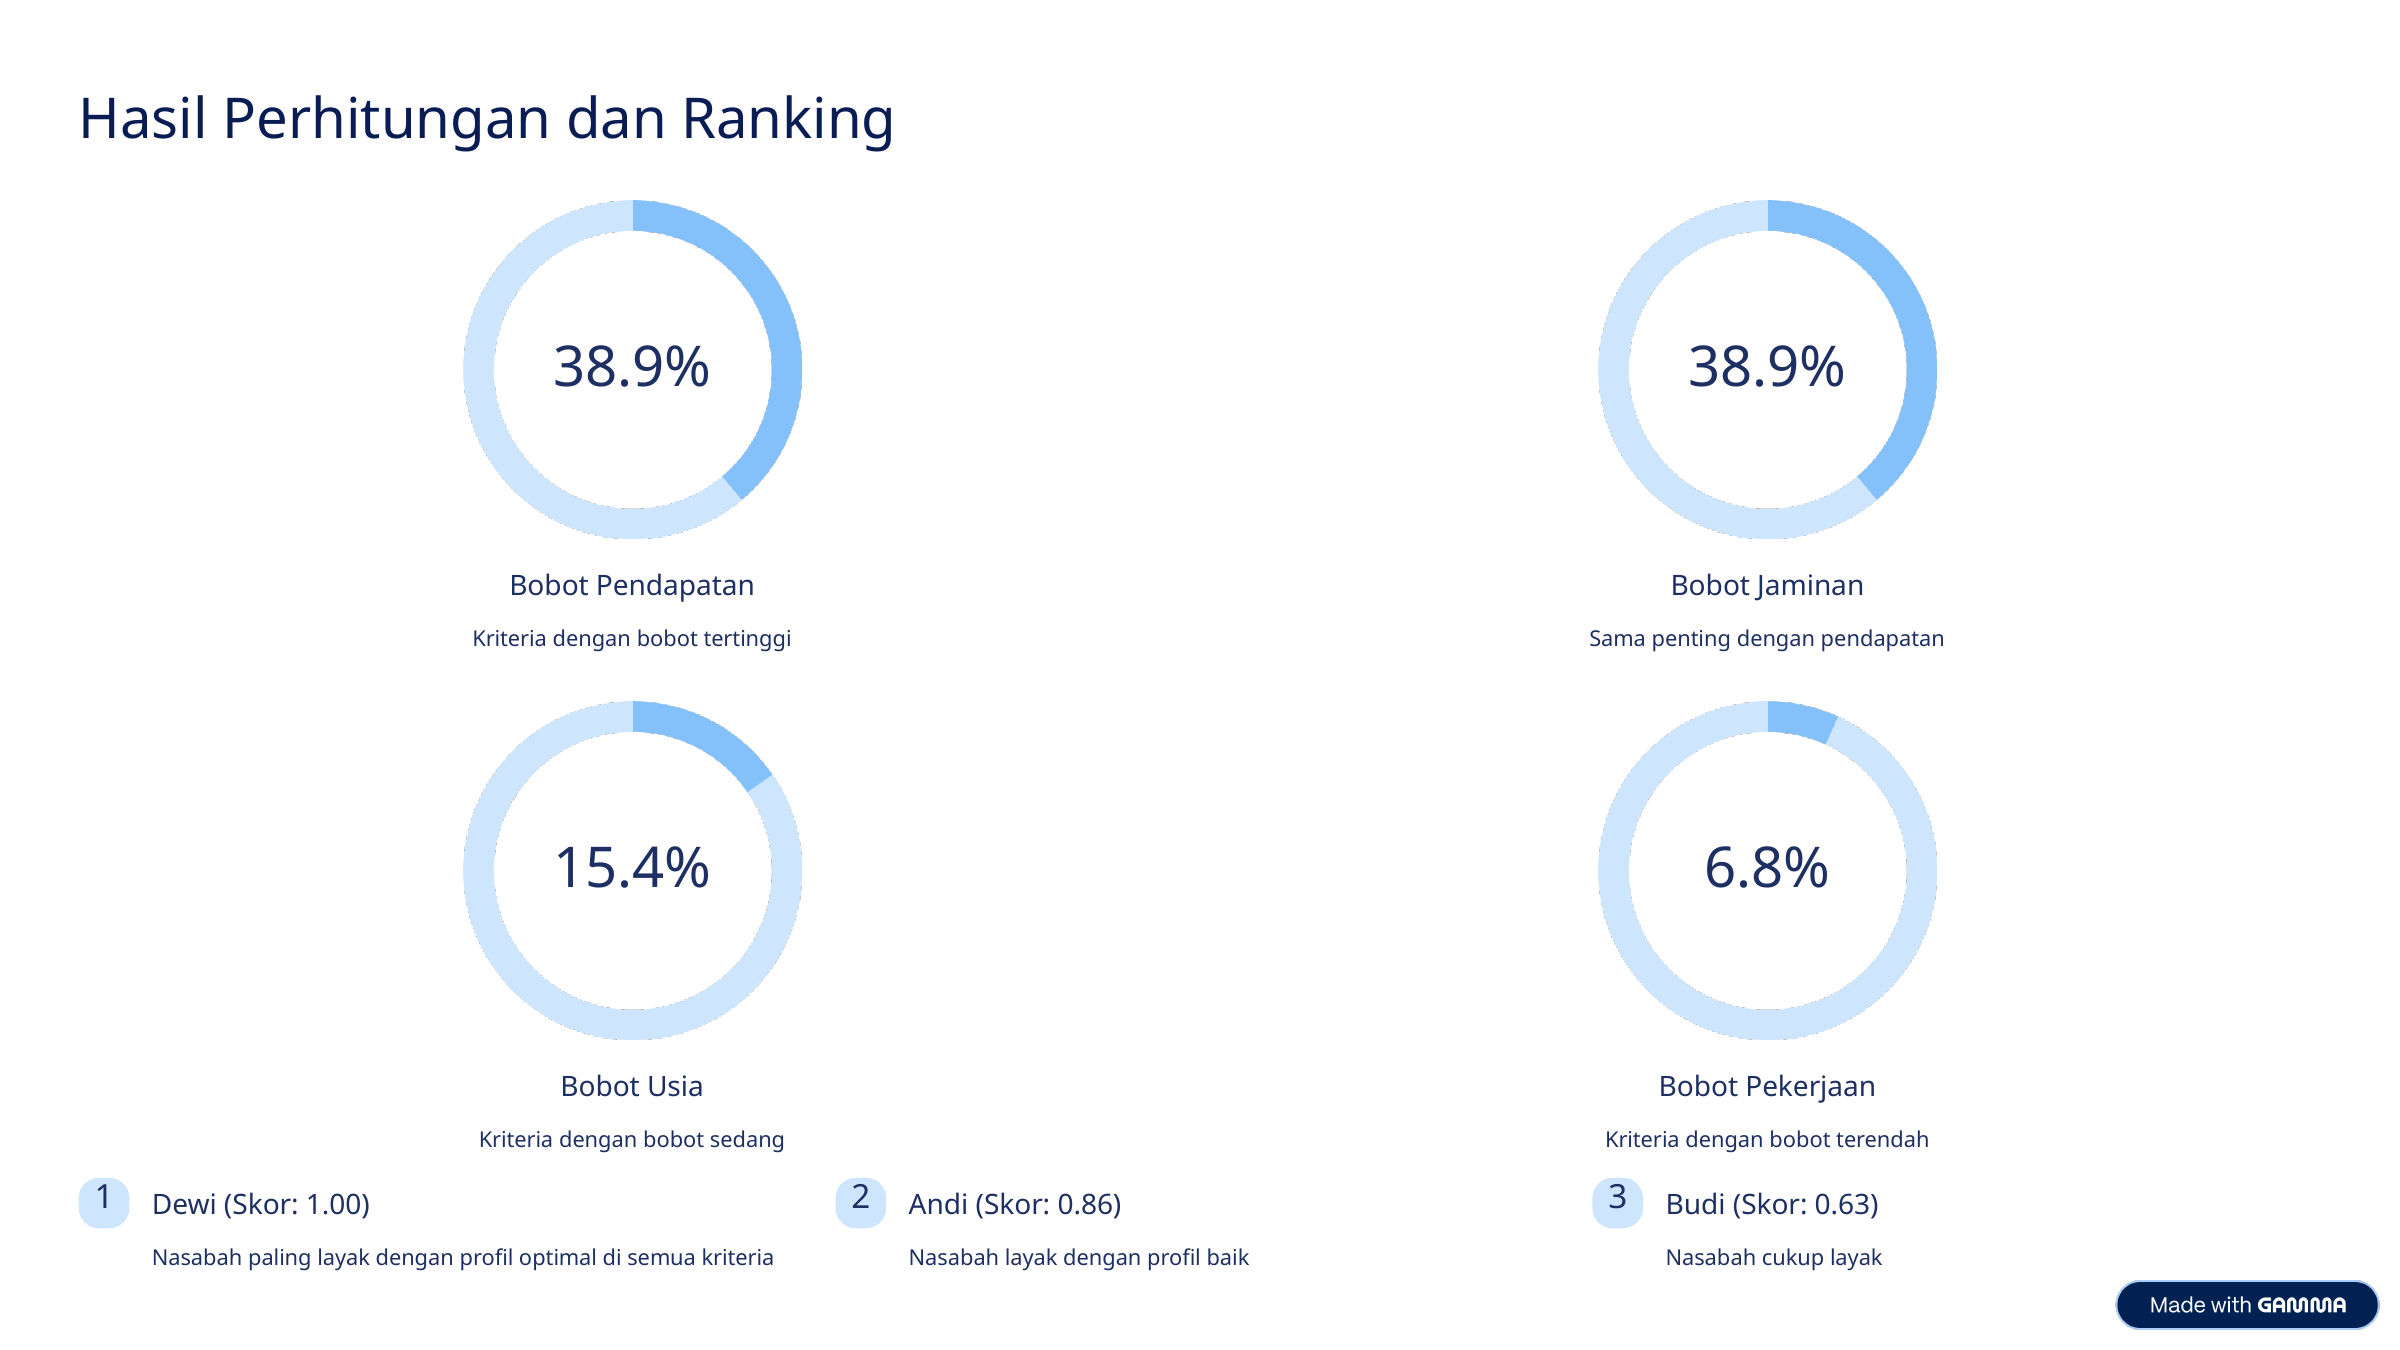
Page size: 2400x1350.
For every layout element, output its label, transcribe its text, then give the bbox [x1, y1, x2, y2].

text_box Dewi (Skor: 1.00) [151, 1185, 434, 1221]
picture [463, 701, 802, 1040]
text_box Bobot Jaminan [1626, 566, 1909, 602]
picture [2106, 1271, 2389, 1339]
picture [1598, 701, 1937, 1040]
text_box Bobot Pekerjaan [1626, 1067, 1909, 1103]
text_box [845, 1177, 877, 1181]
text_box 2 [844, 1181, 878, 1225]
text_box Budi (Skor: 0.63) [1665, 1185, 1947, 1221]
text_box 3 [1600, 1181, 1635, 1225]
text_box Kriteria dengan bobot tertinggi [78, 615, 1186, 652]
text_box Nasabah paling layak dengan profil optimal di semua kriteria [151, 1234, 808, 1271]
text_box [1592, 1182, 1600, 1224]
text_box Kriteria dengan bobot sedang [78, 1116, 1186, 1153]
text_box Andi (Skor: 0.86) [908, 1185, 1191, 1221]
text_box Nasabah layak dengan profil baik [908, 1234, 1565, 1271]
picture [1598, 200, 1937, 539]
text_box Hasil Perhitungan dan Ranking [78, 79, 888, 151]
text_box Bobot Pendapatan [491, 566, 773, 602]
text_box [78, 1181, 130, 1229]
text_box Bobot Usia [491, 1067, 773, 1103]
text_box [88, 1177, 120, 1181]
picture [463, 200, 802, 539]
text_box [1601, 1225, 1634, 1229]
text_box [878, 1181, 887, 1225]
text_box Sama penting dengan pendapatan [1213, 615, 2322, 652]
text_box [1601, 1177, 1634, 1181]
text_box 1 [87, 1181, 121, 1225]
text_box Nasabah cukup layak [1665, 1234, 2322, 1271]
text_box [835, 1181, 877, 1229]
text_box [1635, 1182, 1644, 1225]
text_box Kriteria dengan bobot terendah [1213, 1116, 2322, 1153]
